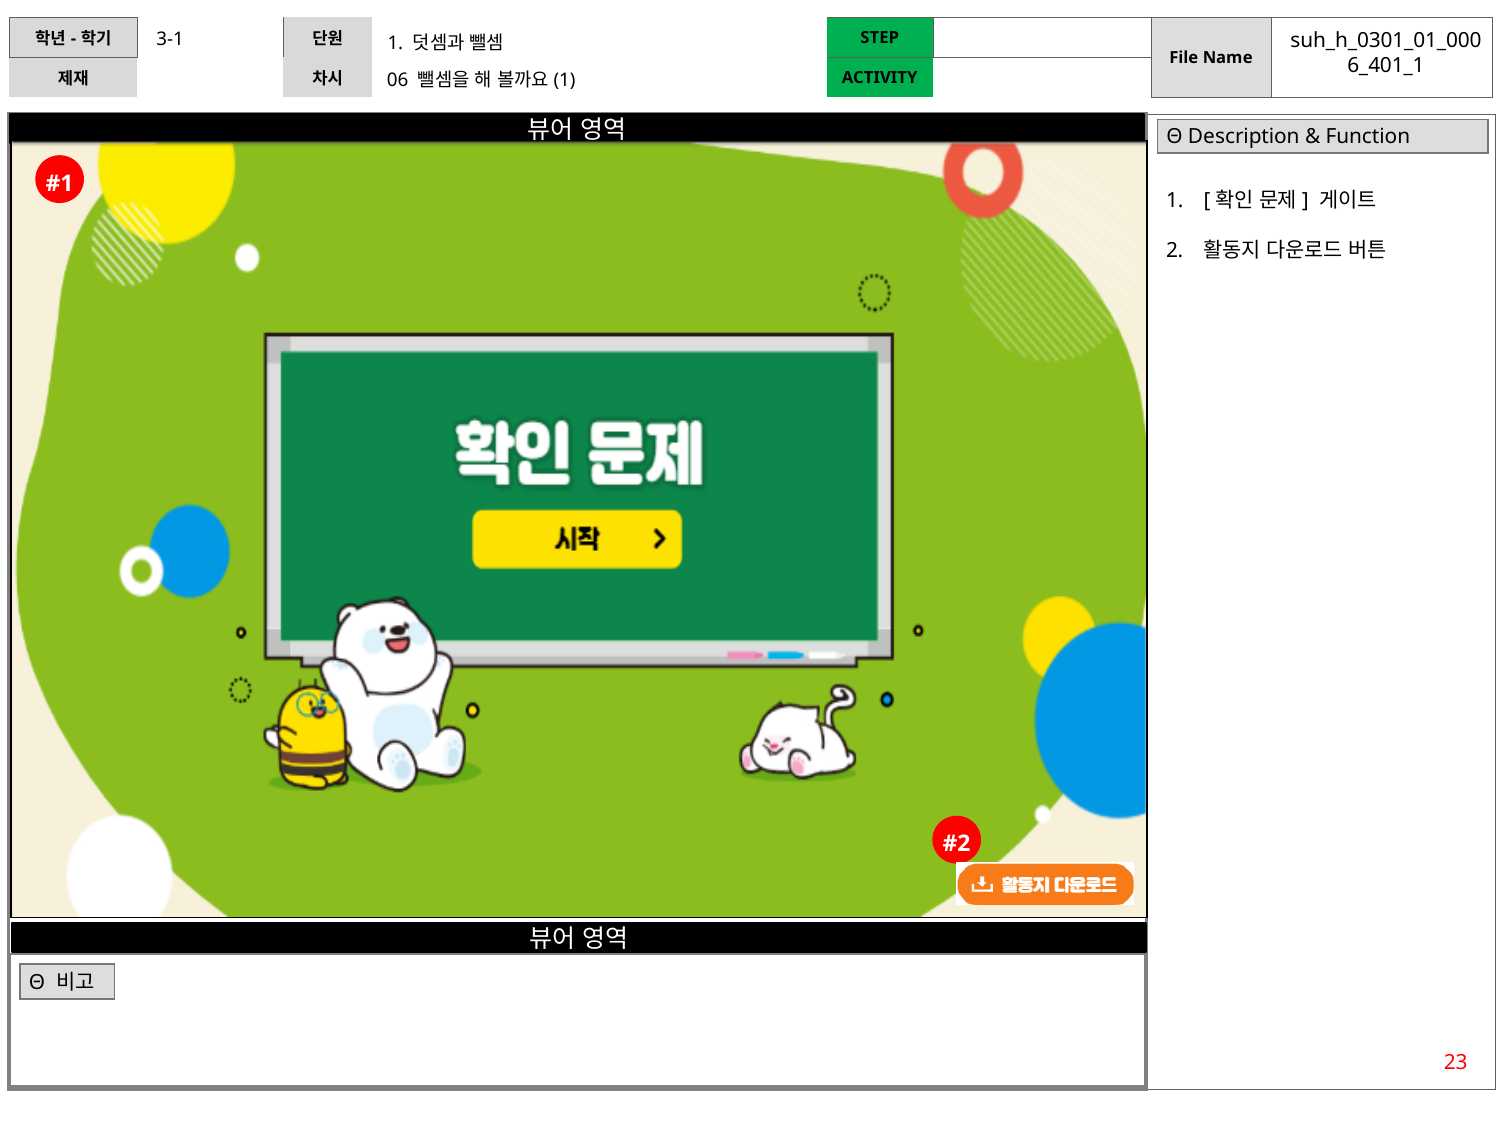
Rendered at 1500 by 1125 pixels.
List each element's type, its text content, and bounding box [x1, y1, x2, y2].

text_box 06 뺄셈을 해 볼까요(1) [372, 60, 821, 96]
picture [11, 141, 1147, 918]
text_box 1. 덧셈과 뺄셈 [372, 23, 828, 48]
text_box 3-1 [141, 18, 284, 55]
text_box [확인 문제] 게이트 활동지 다운로드 버튼 [1152, 179, 1500, 444]
table_header Θ Description & Function [1158, 120, 1487, 152]
text_box suh_h_0301_01_0006_401_1 [1271, 18, 1500, 84]
